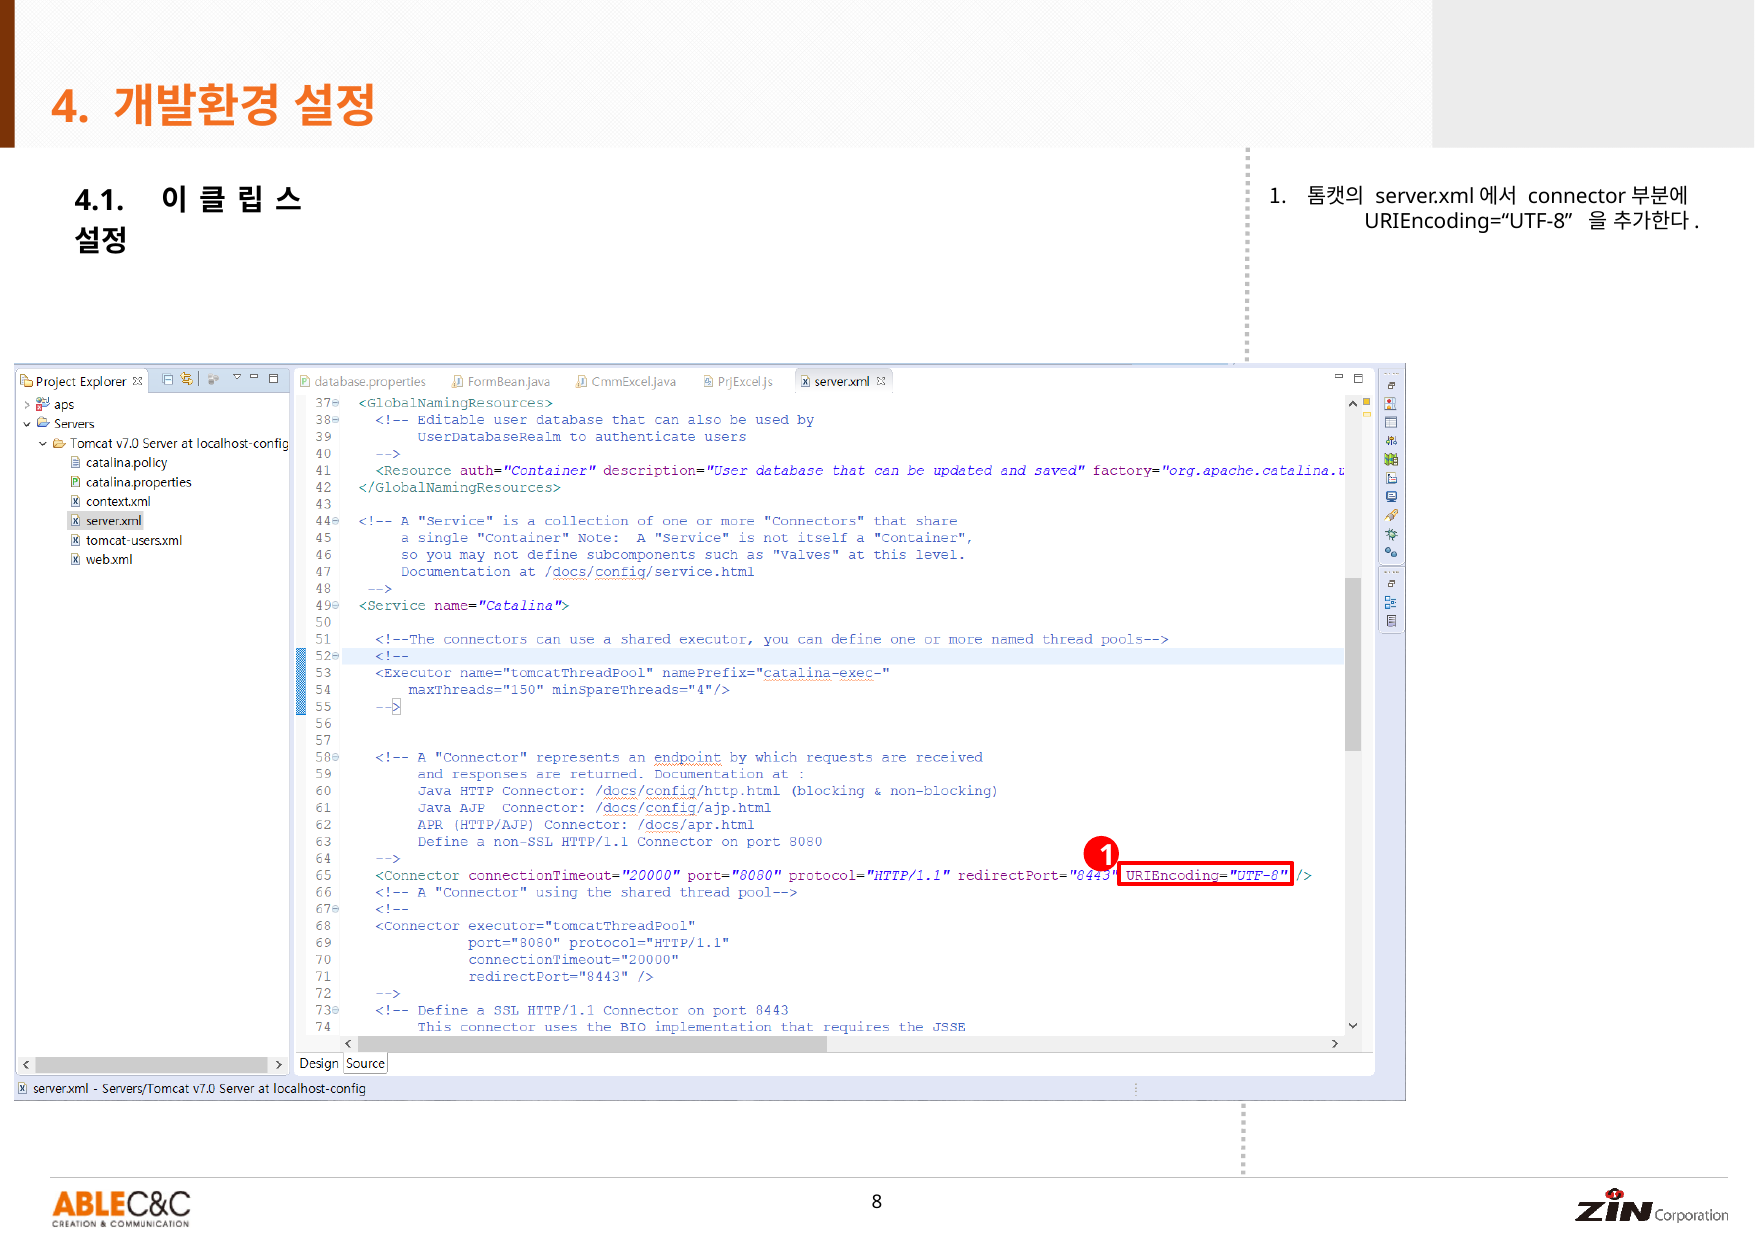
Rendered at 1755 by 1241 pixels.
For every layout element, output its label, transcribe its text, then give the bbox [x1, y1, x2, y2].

text_box 톰캣의 server.xml에서 connector부분에 URIEncoding=“UTF-8” 을 추가한다. [1253, 174, 1741, 1142]
picture [1575, 1188, 1728, 1223]
picture [14, 362, 1406, 1101]
picture [50, 1189, 192, 1228]
text_box 4.1. 이클립스 설정 [59, 166, 318, 224]
text_box 4. 개발환경 설정 [38, 59, 1423, 148]
